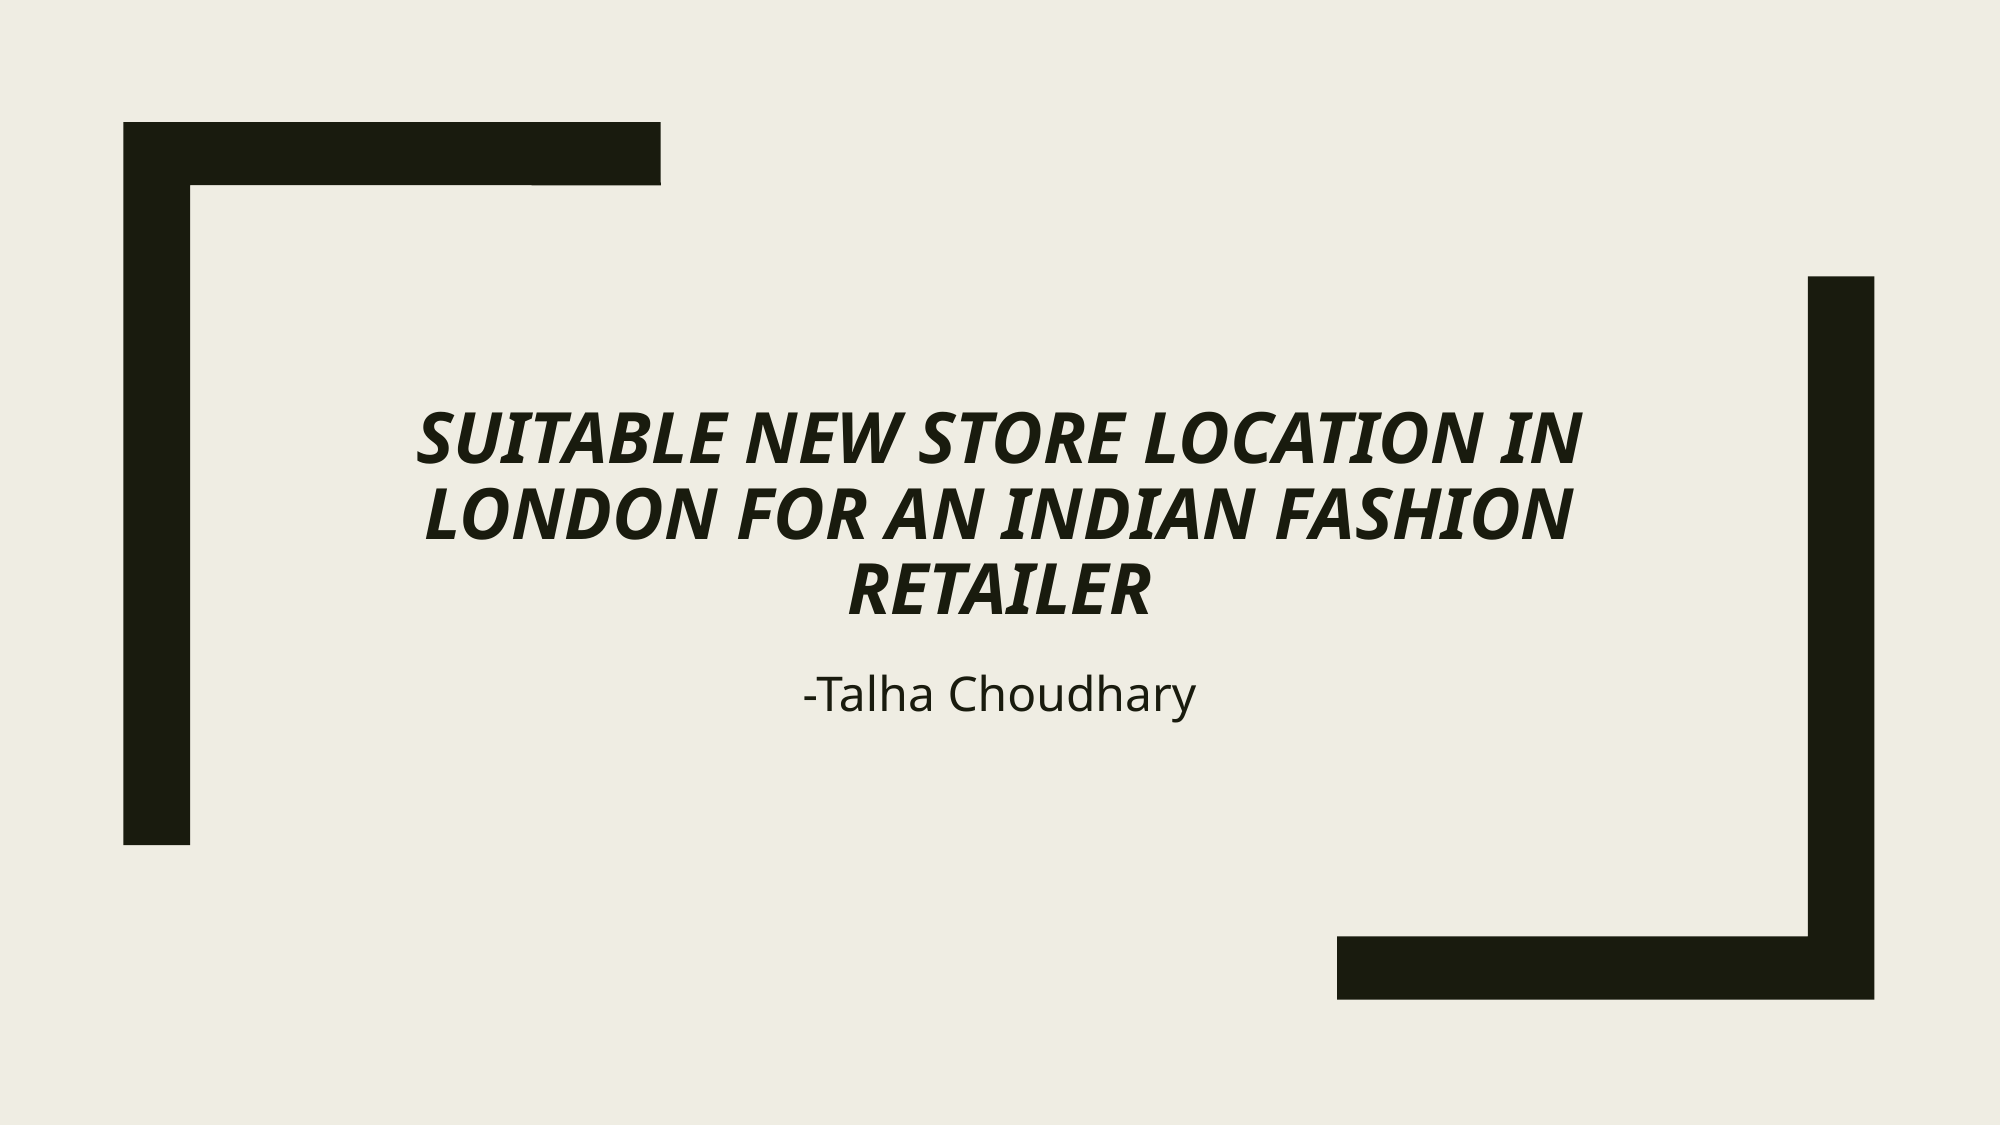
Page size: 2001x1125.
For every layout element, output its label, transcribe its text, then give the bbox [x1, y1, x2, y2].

subtitle -Talha Choudhary [439, 649, 1561, 828]
title Suitable New Store Location in London for an Indian Fashion Retailer [314, 293, 1686, 638]
